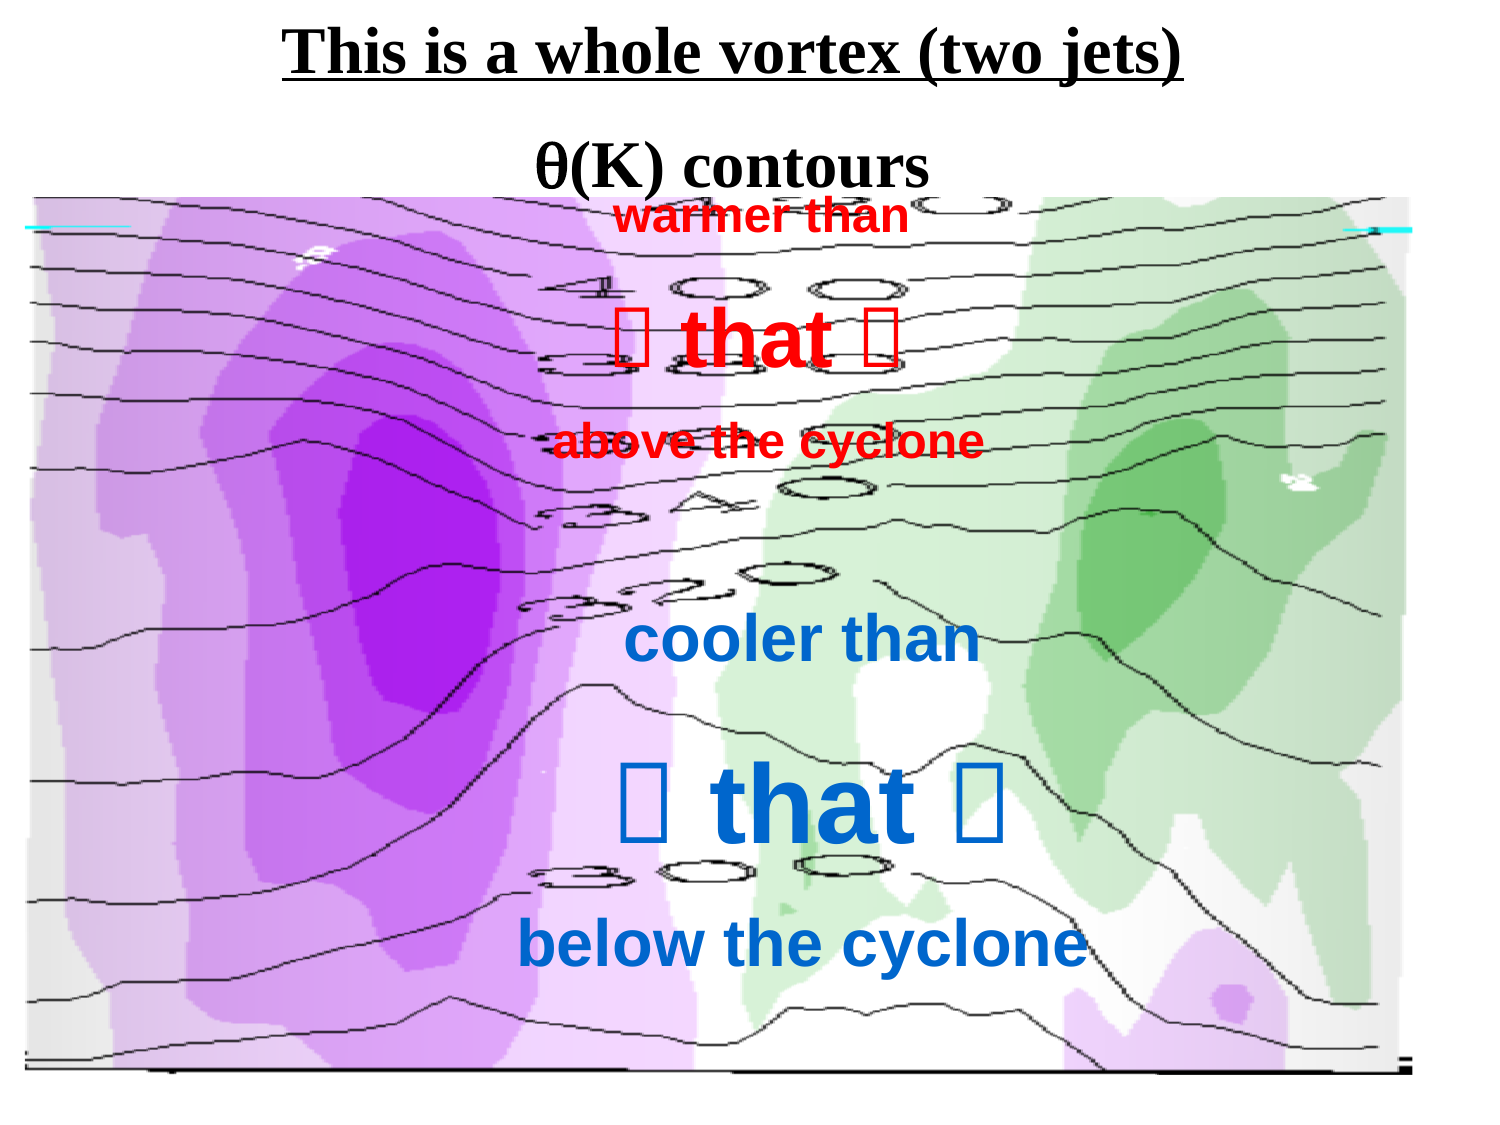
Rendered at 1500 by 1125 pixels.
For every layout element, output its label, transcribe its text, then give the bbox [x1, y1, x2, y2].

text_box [158, 174, 1126, 1009]
picture [24, 197, 1413, 1076]
text_box This is a whole vortex (two jets) q(K) contours [37, 0, 1429, 208]
